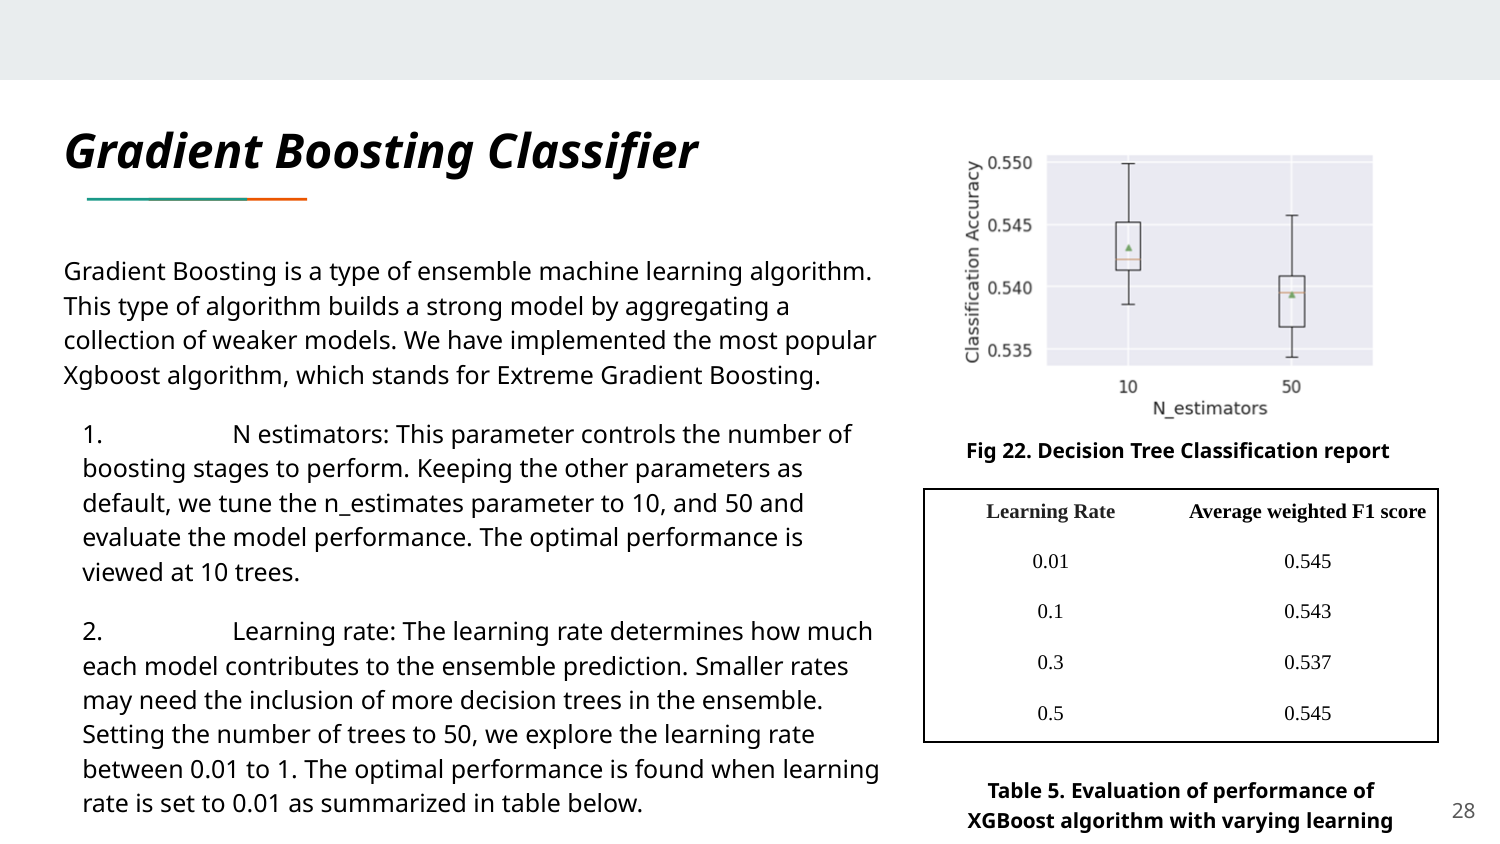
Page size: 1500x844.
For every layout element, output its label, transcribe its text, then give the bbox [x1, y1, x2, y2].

table_cell 0.537 [1178, 641, 1437, 691]
table_header Average weighted F1 score [1178, 490, 1437, 540]
table_cell 0.543 [1178, 590, 1437, 641]
table_cell 0.545 [1178, 691, 1437, 741]
table_cell 0.3 [925, 641, 1178, 691]
title Gradient Boosting Classifier [48, 94, 1310, 183]
table_cell 0.545 [1178, 540, 1437, 590]
table_cell 0.5 [925, 691, 1178, 741]
slide_number ‹#› [1427, 779, 1491, 844]
table_header Learning Rate [925, 490, 1178, 540]
list Gradient Boosting is a type of ensemble machine learning algorithm. This type of algorithm builds a strong model by aggregating a collection of weaker models. We have implemented the most popular Xgboost algorithm, which stands for Extreme Gradient Boosting. 1. N estimators: This parameter controls the number of boosting stages to perform. Keeping the other parameters as default, we tune the n_estimates parameter to 10, and 50 and evaluate the model performance. The optimal performance is viewed at 10 trees. 2. Learning rate: The learning rate determines how much each model contributes to the ensemble prediction. Smaller rates may need the inclusion of more decision trees in the ensemble. Setting the number of trees to 50, we explore the learning rate between 0.01 to 1. The optimal performance is found when learning rate is set to 0.01 as summarized in table below. [48, 236, 901, 608]
table_cell 0.01 [925, 540, 1178, 590]
table_cell 0.1 [925, 590, 1178, 641]
text_box Fig 22. Decision Tree Classification report [934, 417, 1427, 478]
picture [960, 141, 1401, 423]
text_box Table 5. Evaluation of performance of XGBoost algorithm with varying learning rate [934, 758, 1427, 844]
